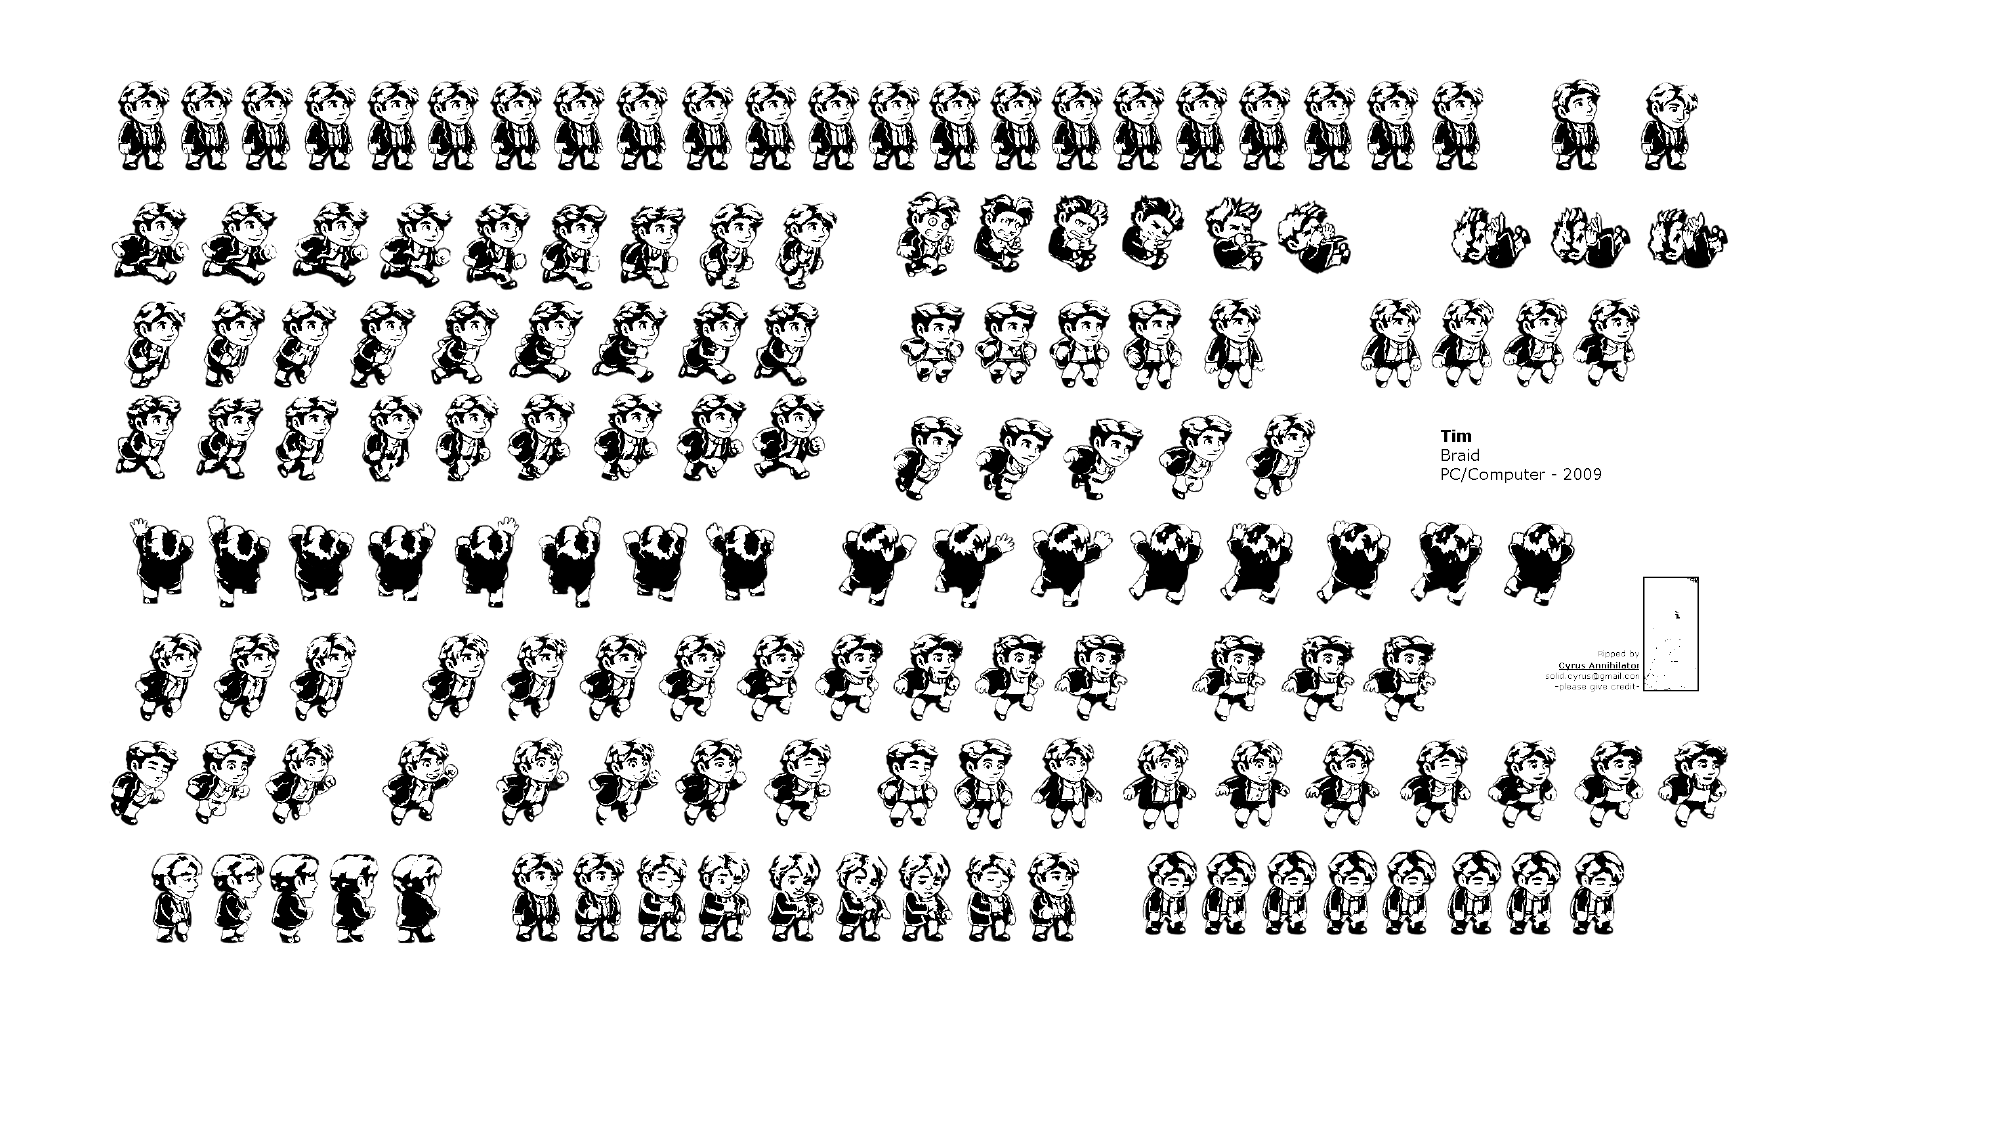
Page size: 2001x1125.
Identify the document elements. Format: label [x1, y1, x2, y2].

picture [98, 56, 1749, 965]
